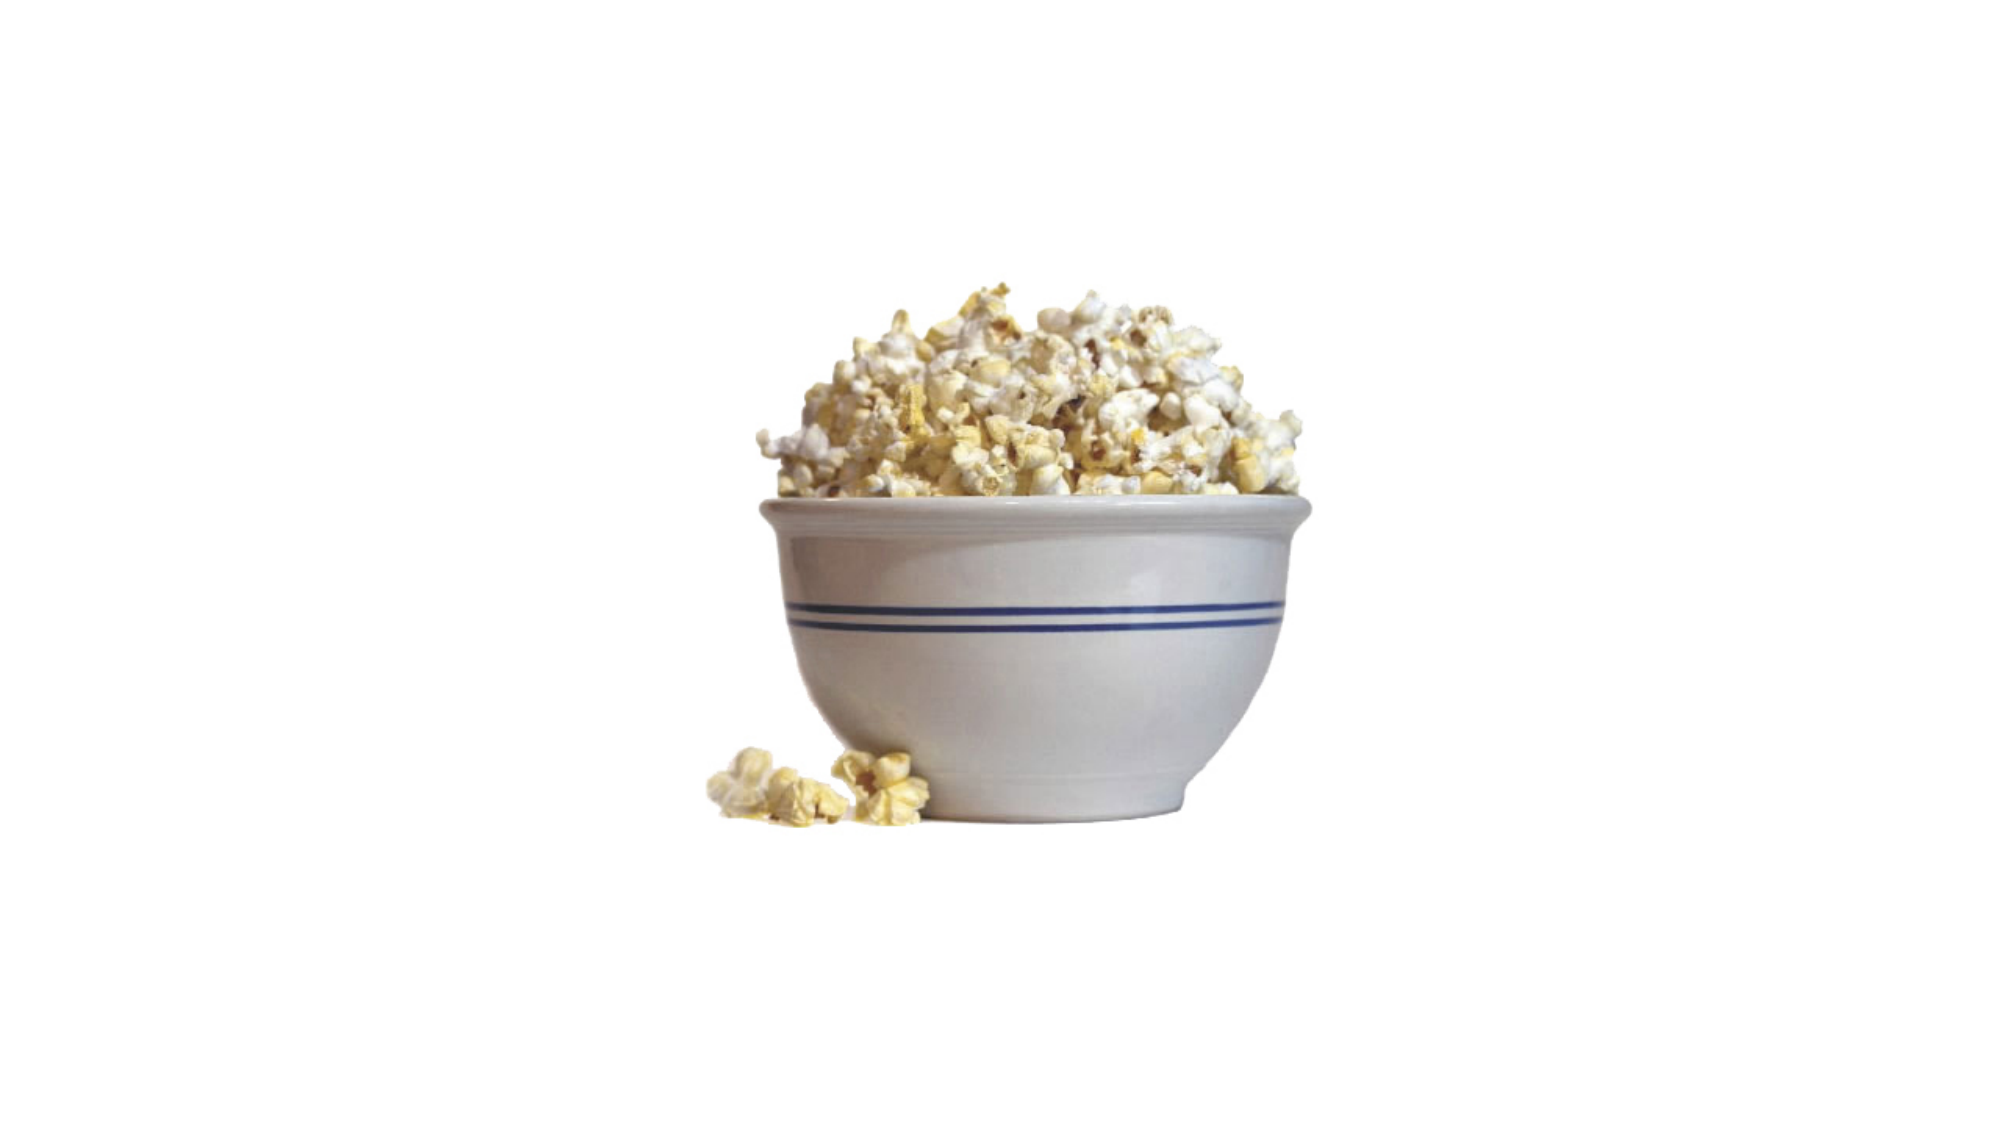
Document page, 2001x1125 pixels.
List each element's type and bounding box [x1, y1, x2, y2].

picture [531, 210, 1469, 914]
